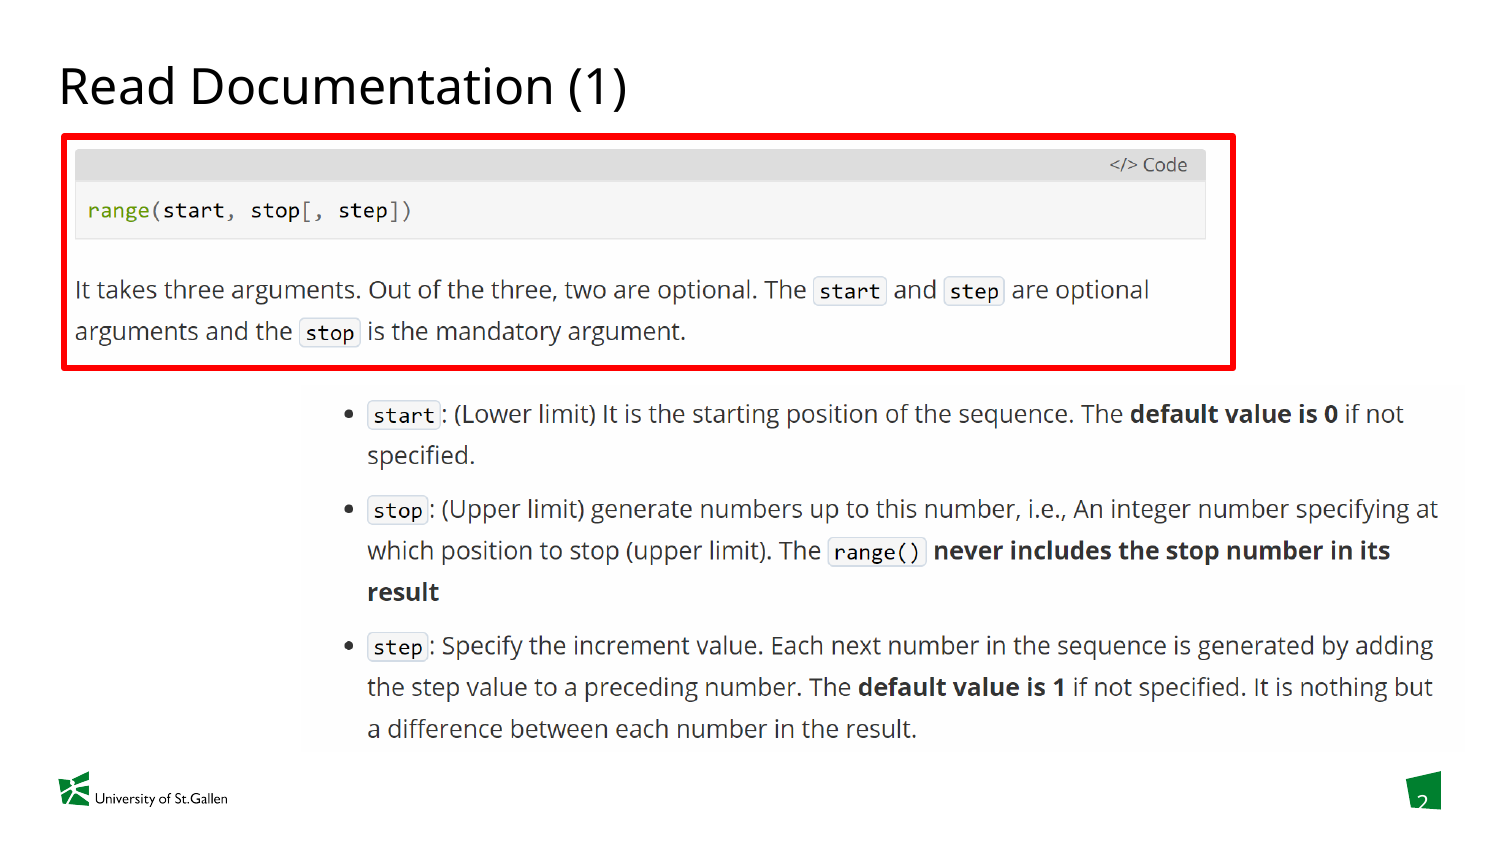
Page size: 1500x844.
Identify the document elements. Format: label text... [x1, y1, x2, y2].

picture [67, 139, 1230, 365]
text_box 21 [1401, 782, 1449, 827]
picture [58, 771, 227, 807]
title Read Documentation (1) [58, 61, 1442, 162]
picture [301, 385, 1465, 752]
